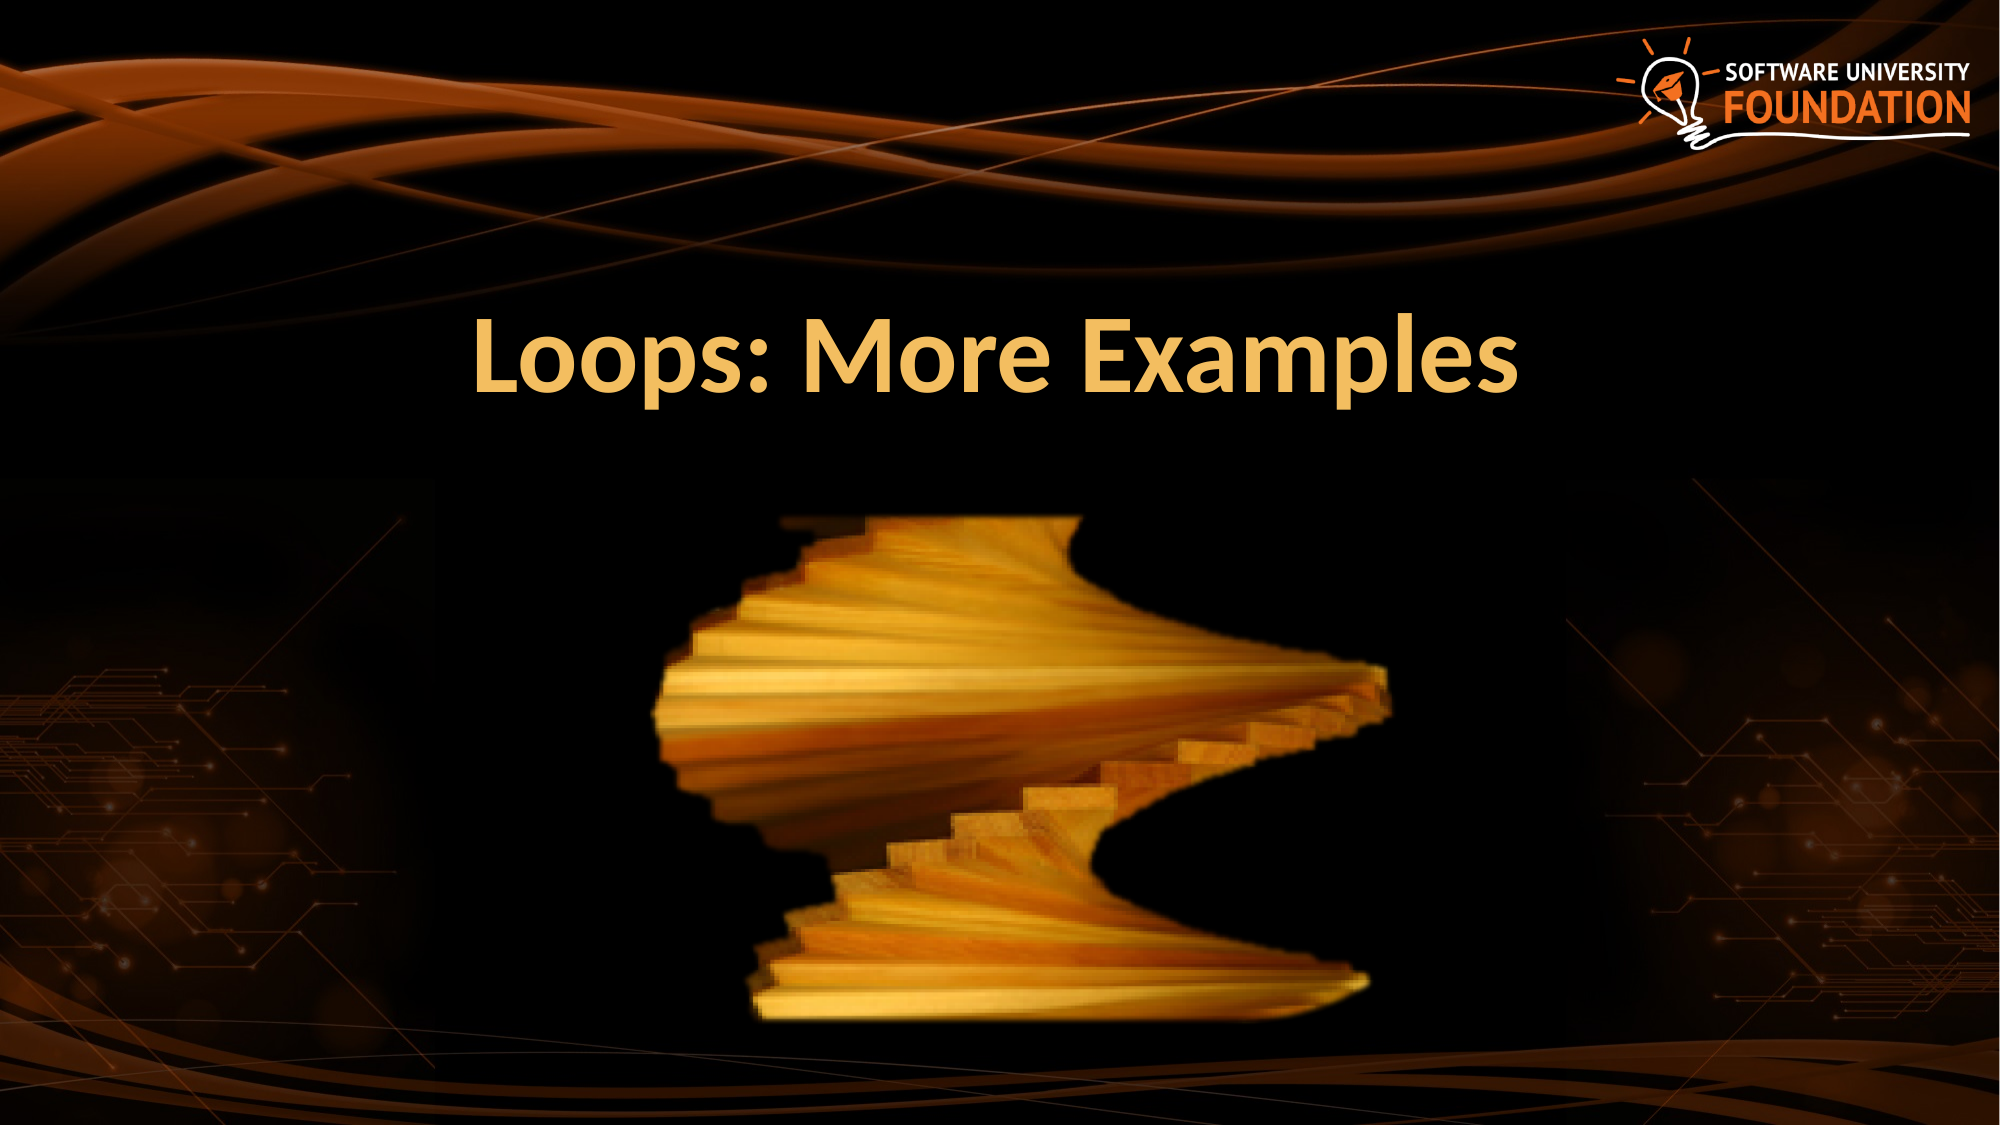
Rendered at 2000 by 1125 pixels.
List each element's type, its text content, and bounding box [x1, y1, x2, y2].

title Loops: More Examples [156, 266, 1838, 421]
picture [0, 0, 2000, 1125]
